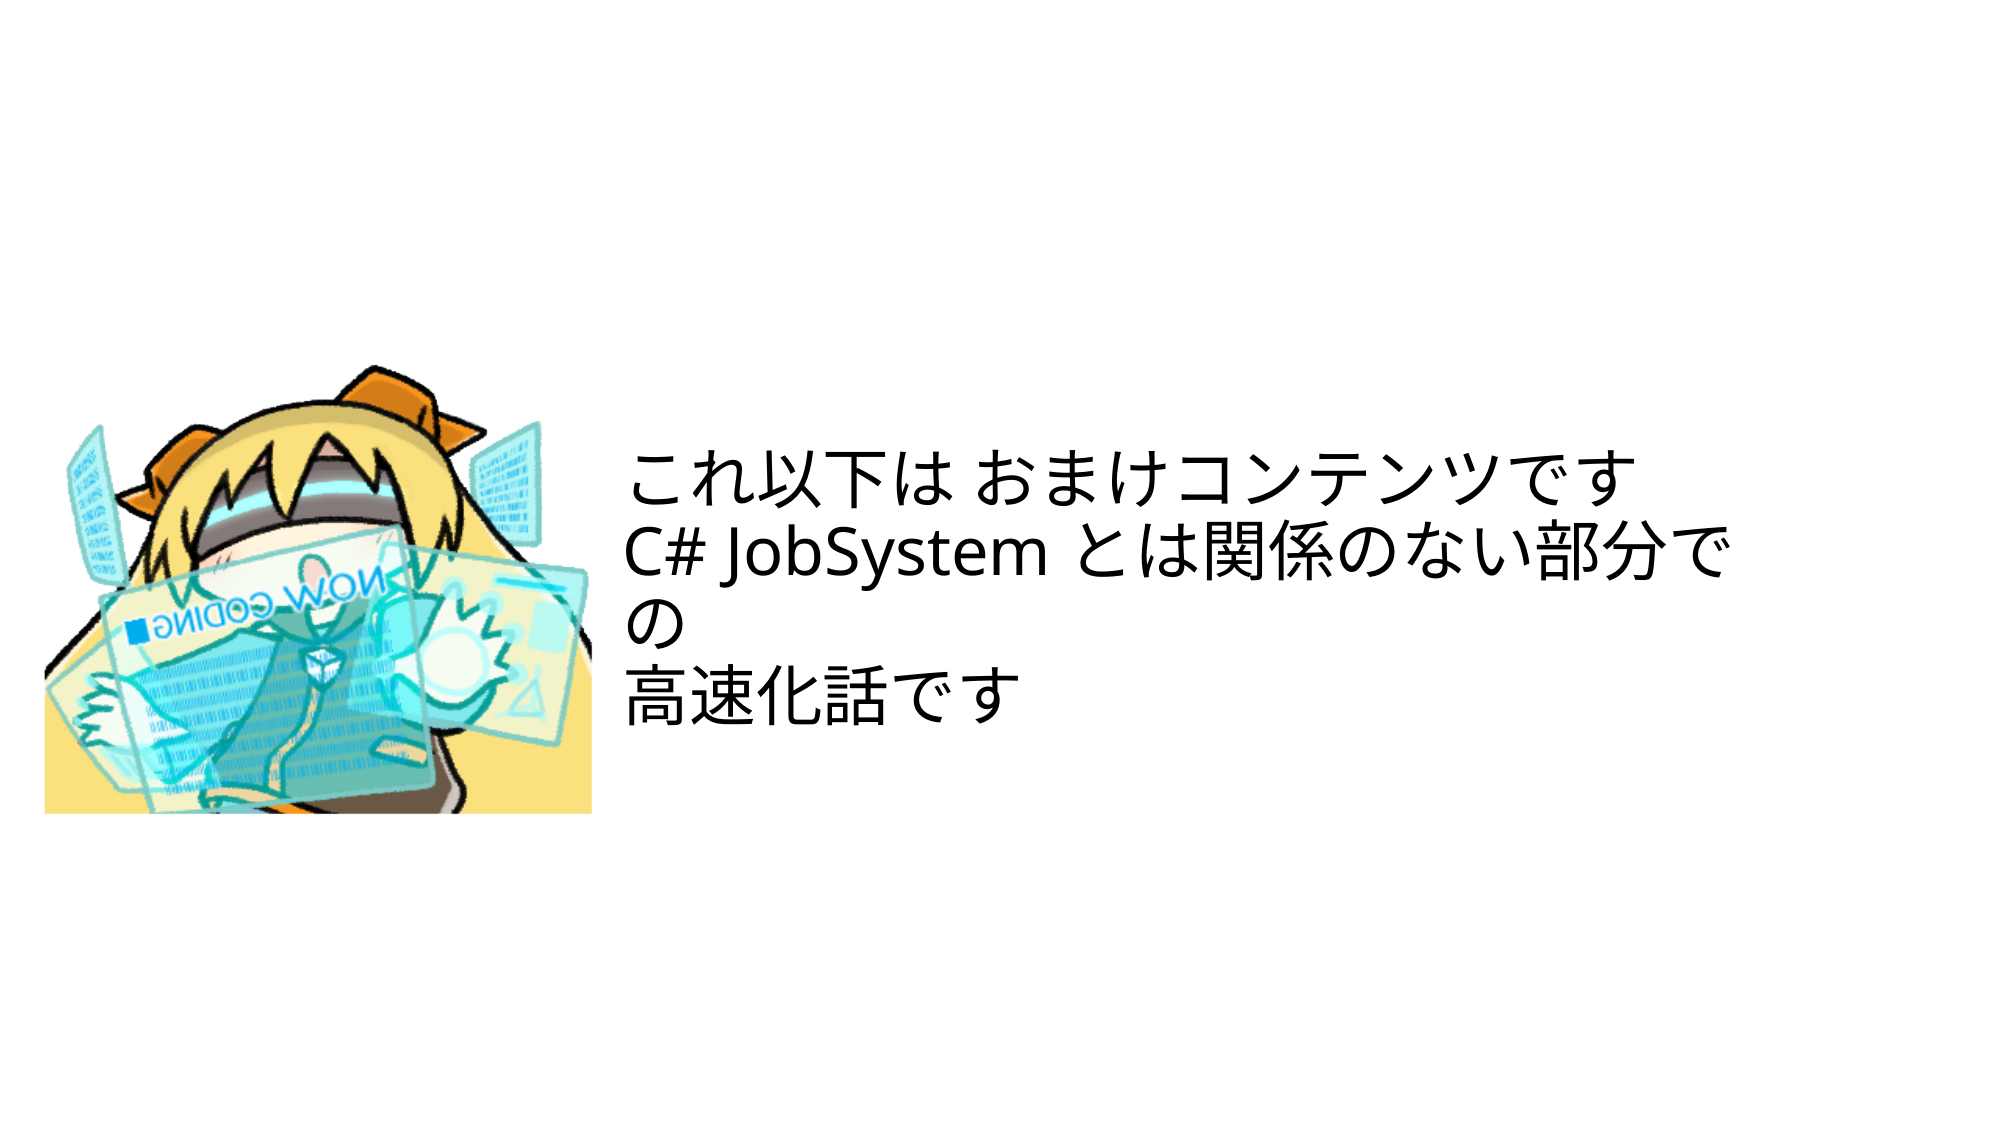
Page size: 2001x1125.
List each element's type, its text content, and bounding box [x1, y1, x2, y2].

title これ以下は おまけコンテンツです C# JobSystemとは関係のない部分での 高速化話です [608, 410, 1809, 771]
picture [29, 351, 608, 830]
